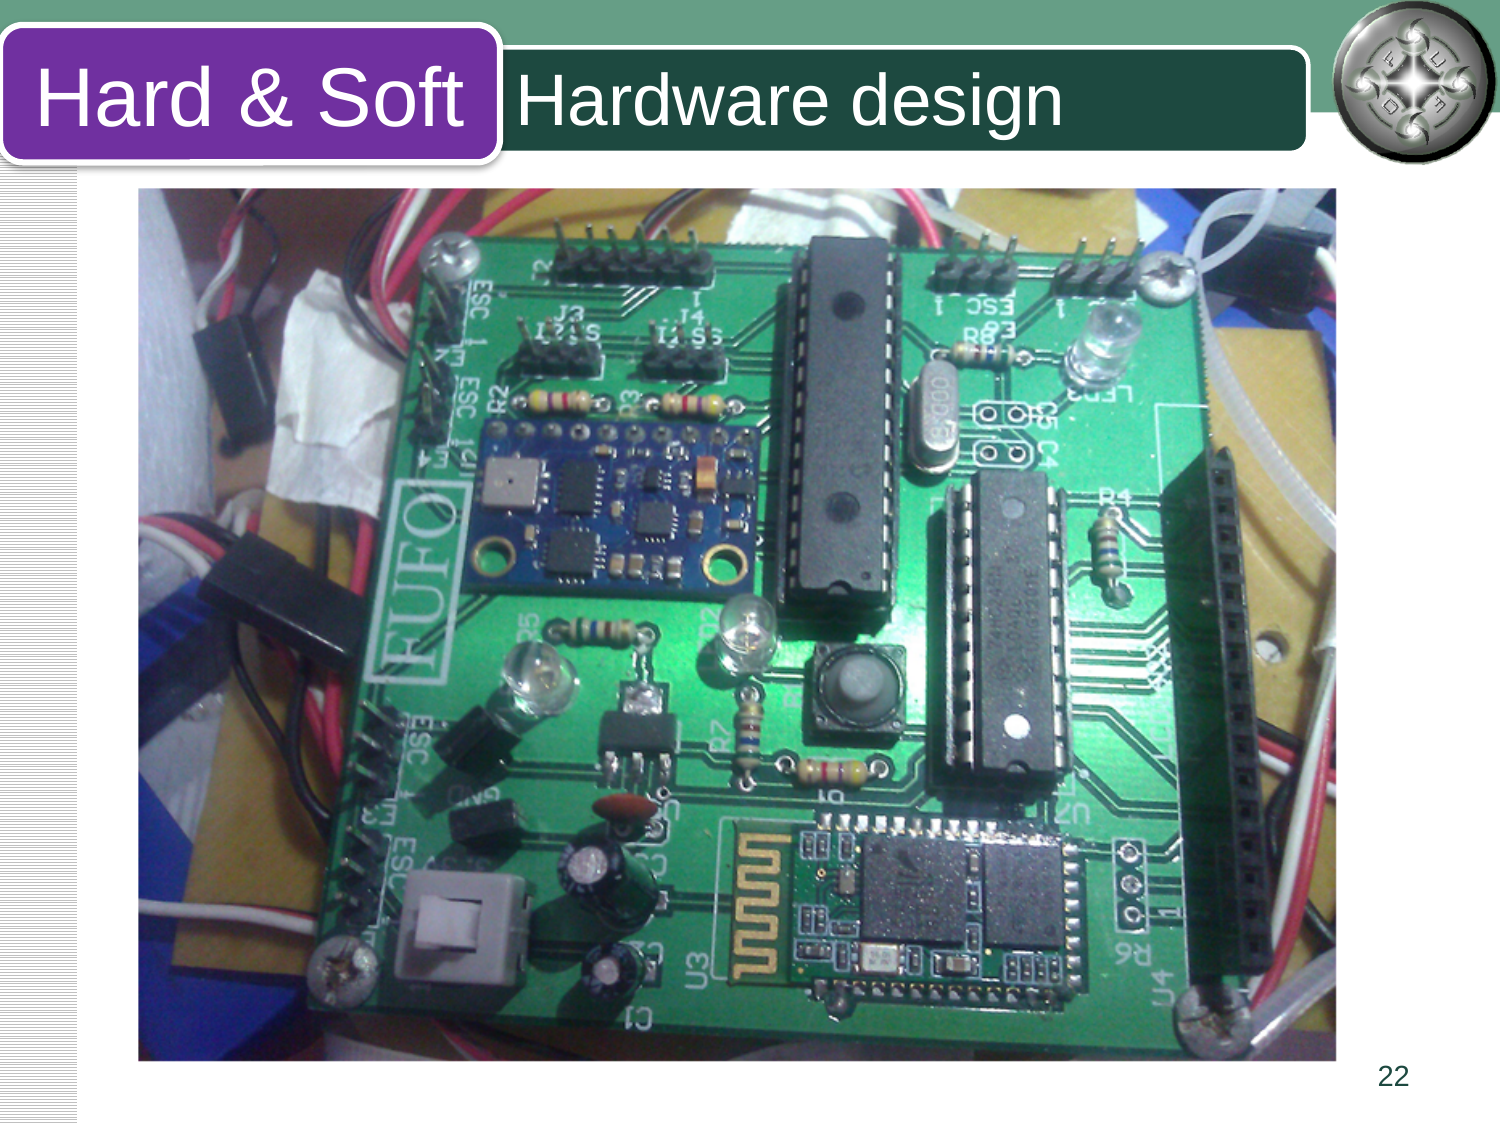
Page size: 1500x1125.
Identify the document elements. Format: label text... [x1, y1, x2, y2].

picture [137, 0, 1500, 1063]
slide_number 22 [1074, 1049, 1426, 1103]
title Hardware design [508, 49, 1307, 143]
text_box Hard & Soft [0, 21, 504, 166]
